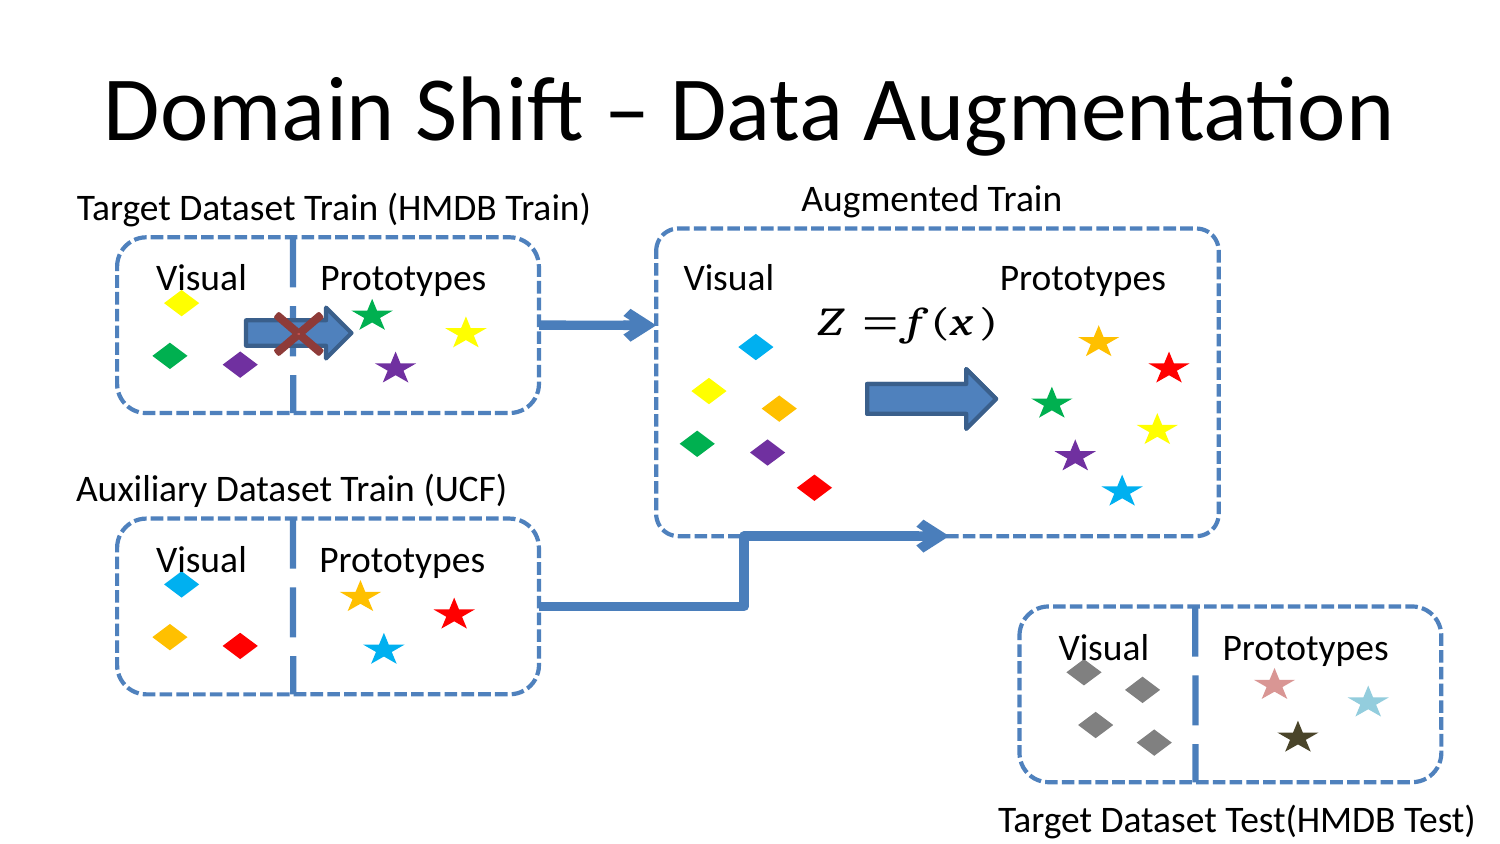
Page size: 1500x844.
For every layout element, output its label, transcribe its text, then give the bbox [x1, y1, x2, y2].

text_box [1019, 606, 1442, 783]
text_box Auxiliary Dataset Train (UCF) [61, 456, 523, 517]
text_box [655, 228, 1219, 537]
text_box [116, 236, 540, 414]
text_box Target Dataset Train (HMDB Train) [62, 175, 607, 236]
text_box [538, 535, 950, 607]
text_box Target Dataset Test(HMDB Test) [983, 787, 1491, 844]
text_box Augmented Train [786, 166, 1078, 226]
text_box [116, 518, 540, 695]
title Domain Shift – Data Augmentation [75, 33, 1425, 175]
